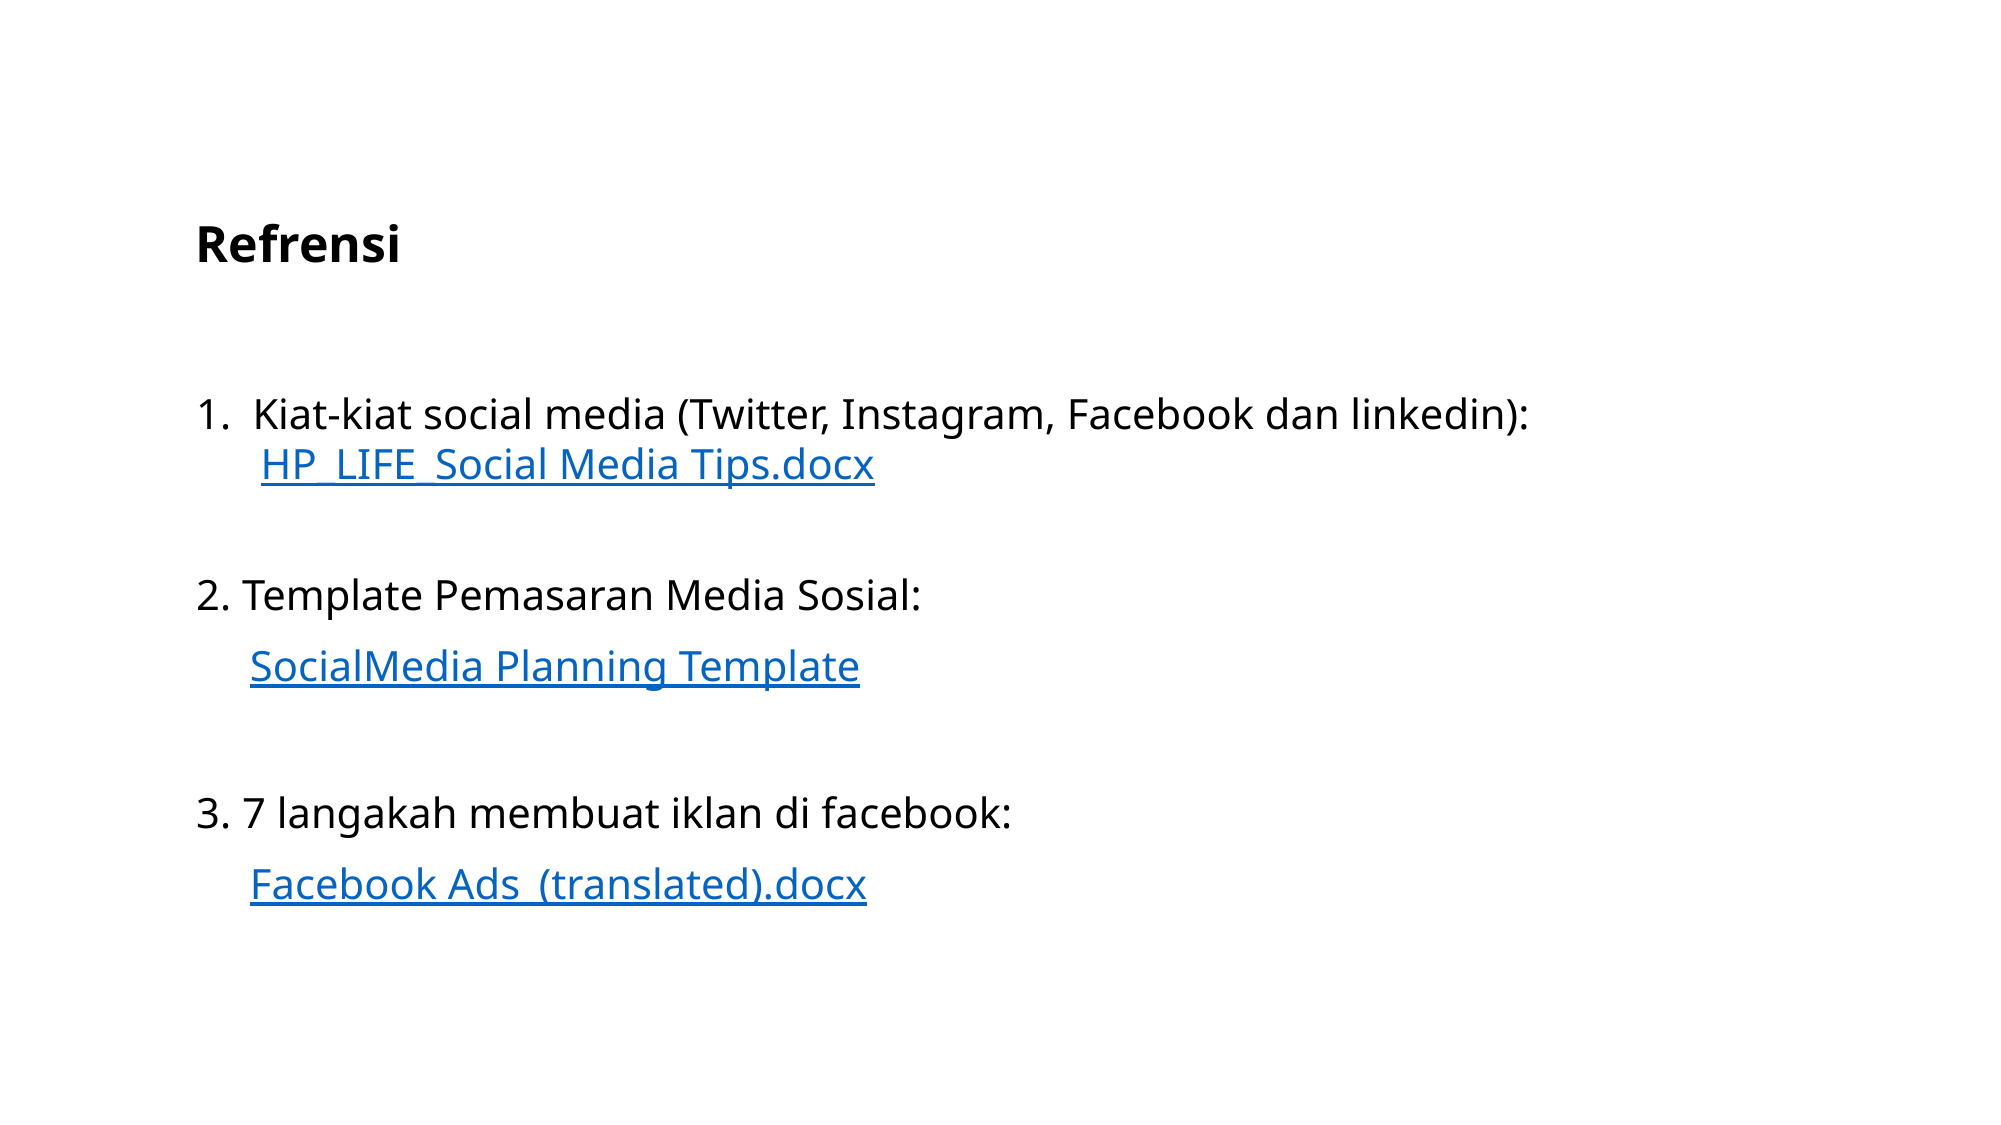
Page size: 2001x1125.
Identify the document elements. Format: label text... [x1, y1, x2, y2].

text_box Kiat-kiat social media (Twitter, Instagram, Facebook dan linkedin): HP_LIFE_Social Media Tips.docx 2. Template Pemasaran Media Sosial: SocialMedia Planning Template 3. 7 langakah membuat iklan di facebook: Facebook Ads_(translated).docx [181, 380, 1817, 989]
text_box Refrensi [181, 205, 935, 280]
